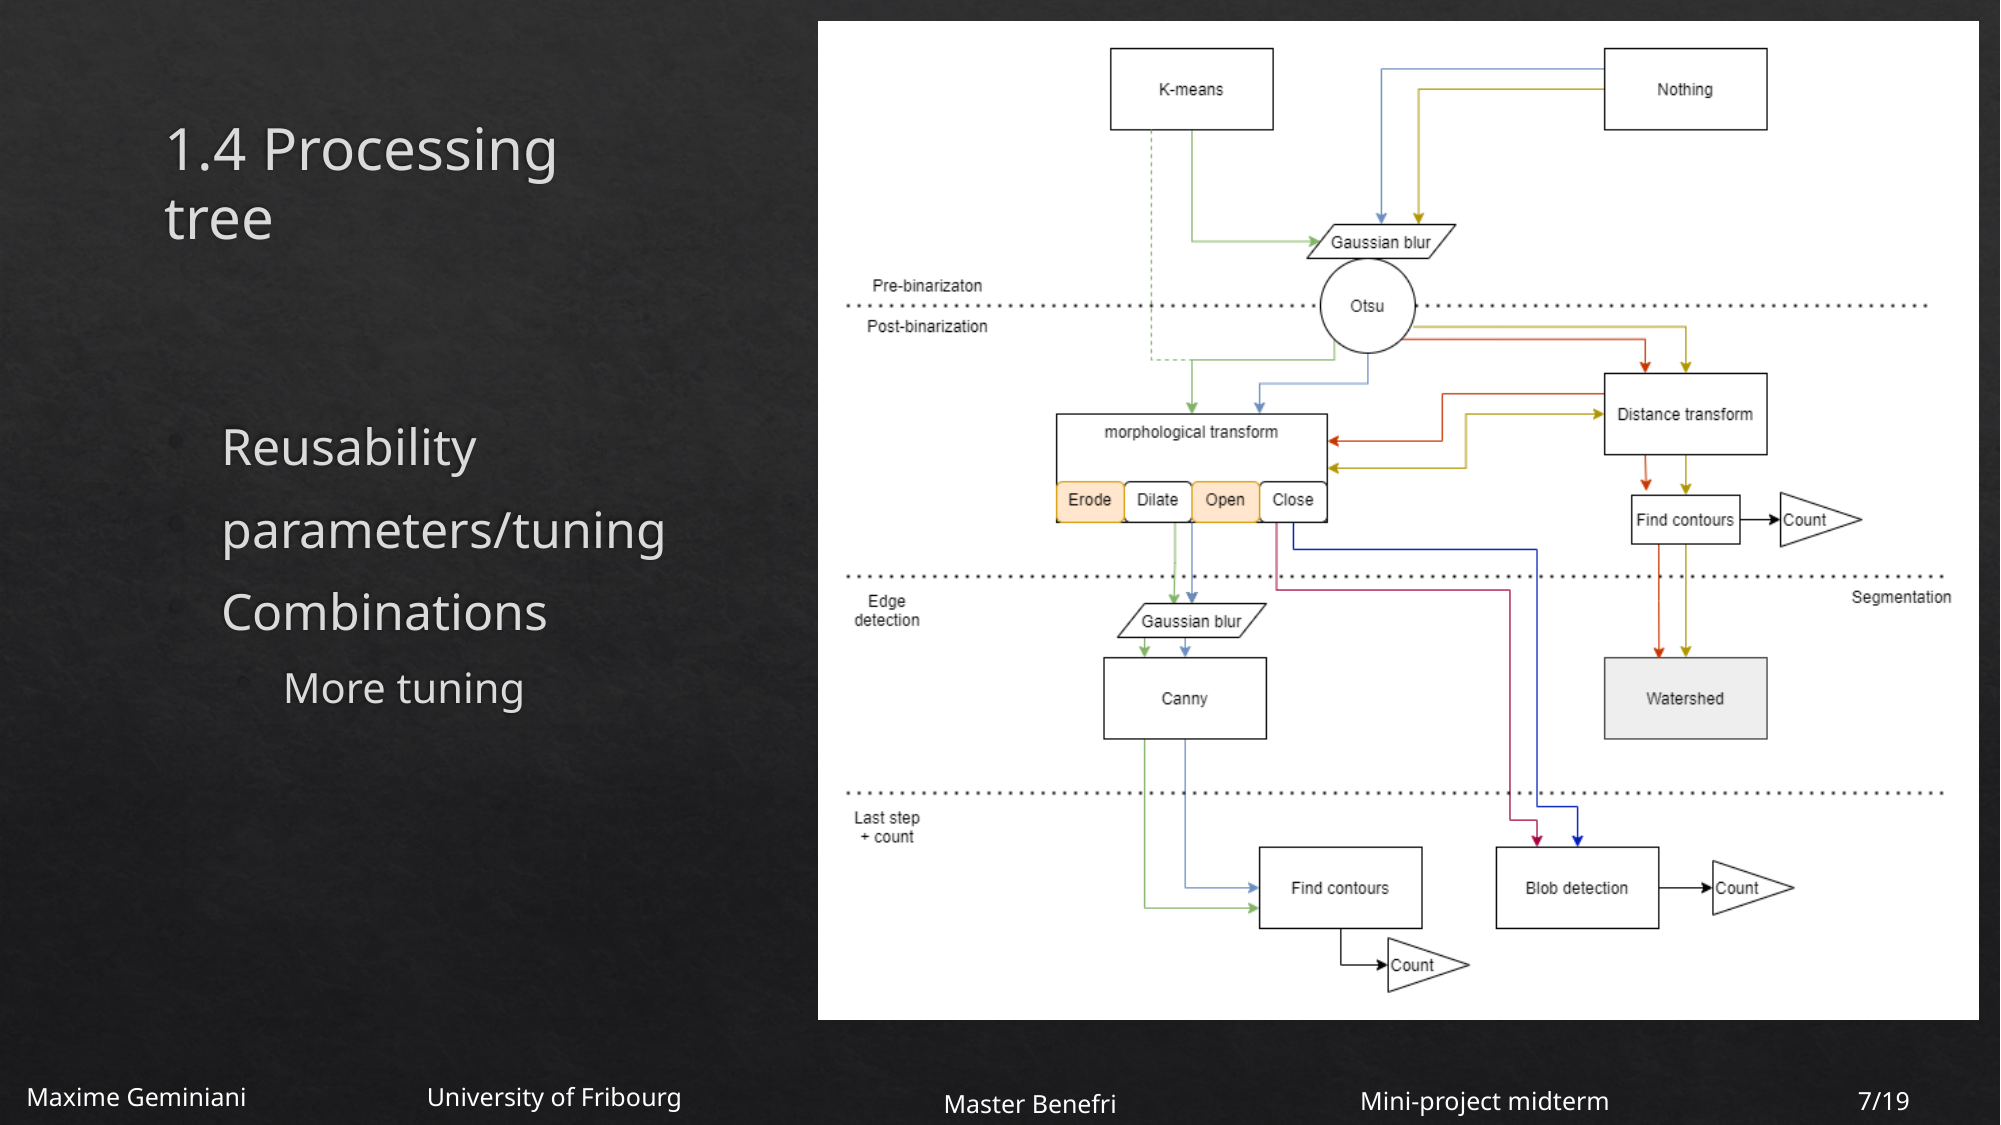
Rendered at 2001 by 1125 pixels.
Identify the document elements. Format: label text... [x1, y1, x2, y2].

text_box Maxime Geminiani [11, 1074, 353, 1119]
text_box Master Benefri [928, 1080, 1135, 1125]
text_box University of Fribourg [412, 1074, 791, 1119]
text_box 7/19 [1843, 1078, 1940, 1124]
list Reusability parameters/tuning Combinations More tuning [149, 408, 749, 900]
text_box [0, 0, 2000, 1125]
title 1.4 Processing tree [149, 99, 655, 260]
text_box Mini-project midterm [1345, 1078, 1687, 1124]
picture [818, 21, 1979, 1020]
